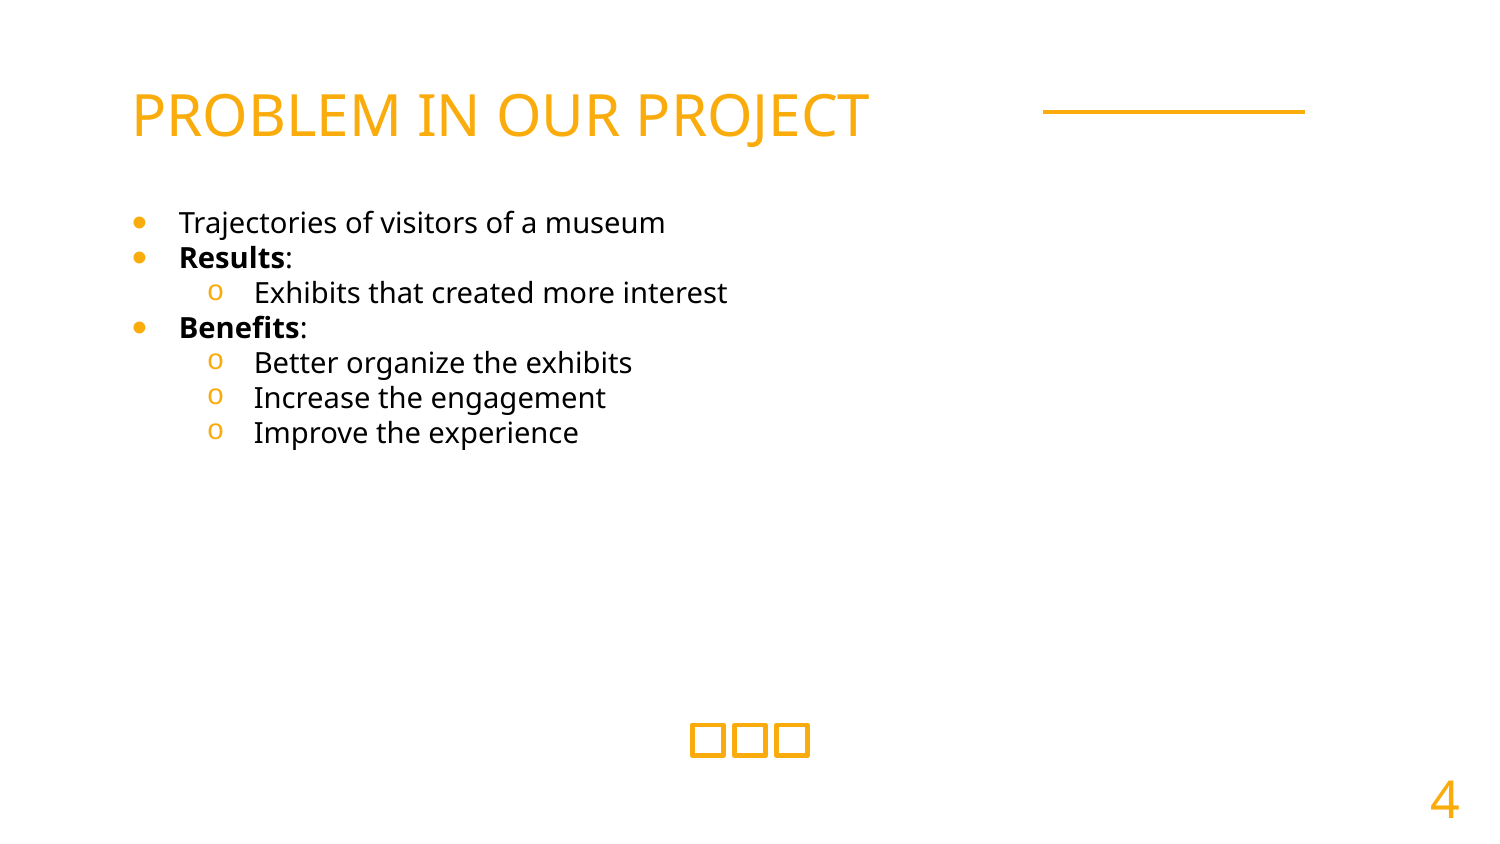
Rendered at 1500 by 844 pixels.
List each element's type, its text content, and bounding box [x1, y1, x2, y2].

slide_number 4 [1389, 755, 1500, 844]
title PROBLEM IN OUR PROJECT [116, 78, 1384, 172]
list Trajectories of visitors of a museum Results: Exhibits that created more interest Benefits: Better organize the exhibits Increase the engagement Improve the experience [116, 204, 1306, 540]
